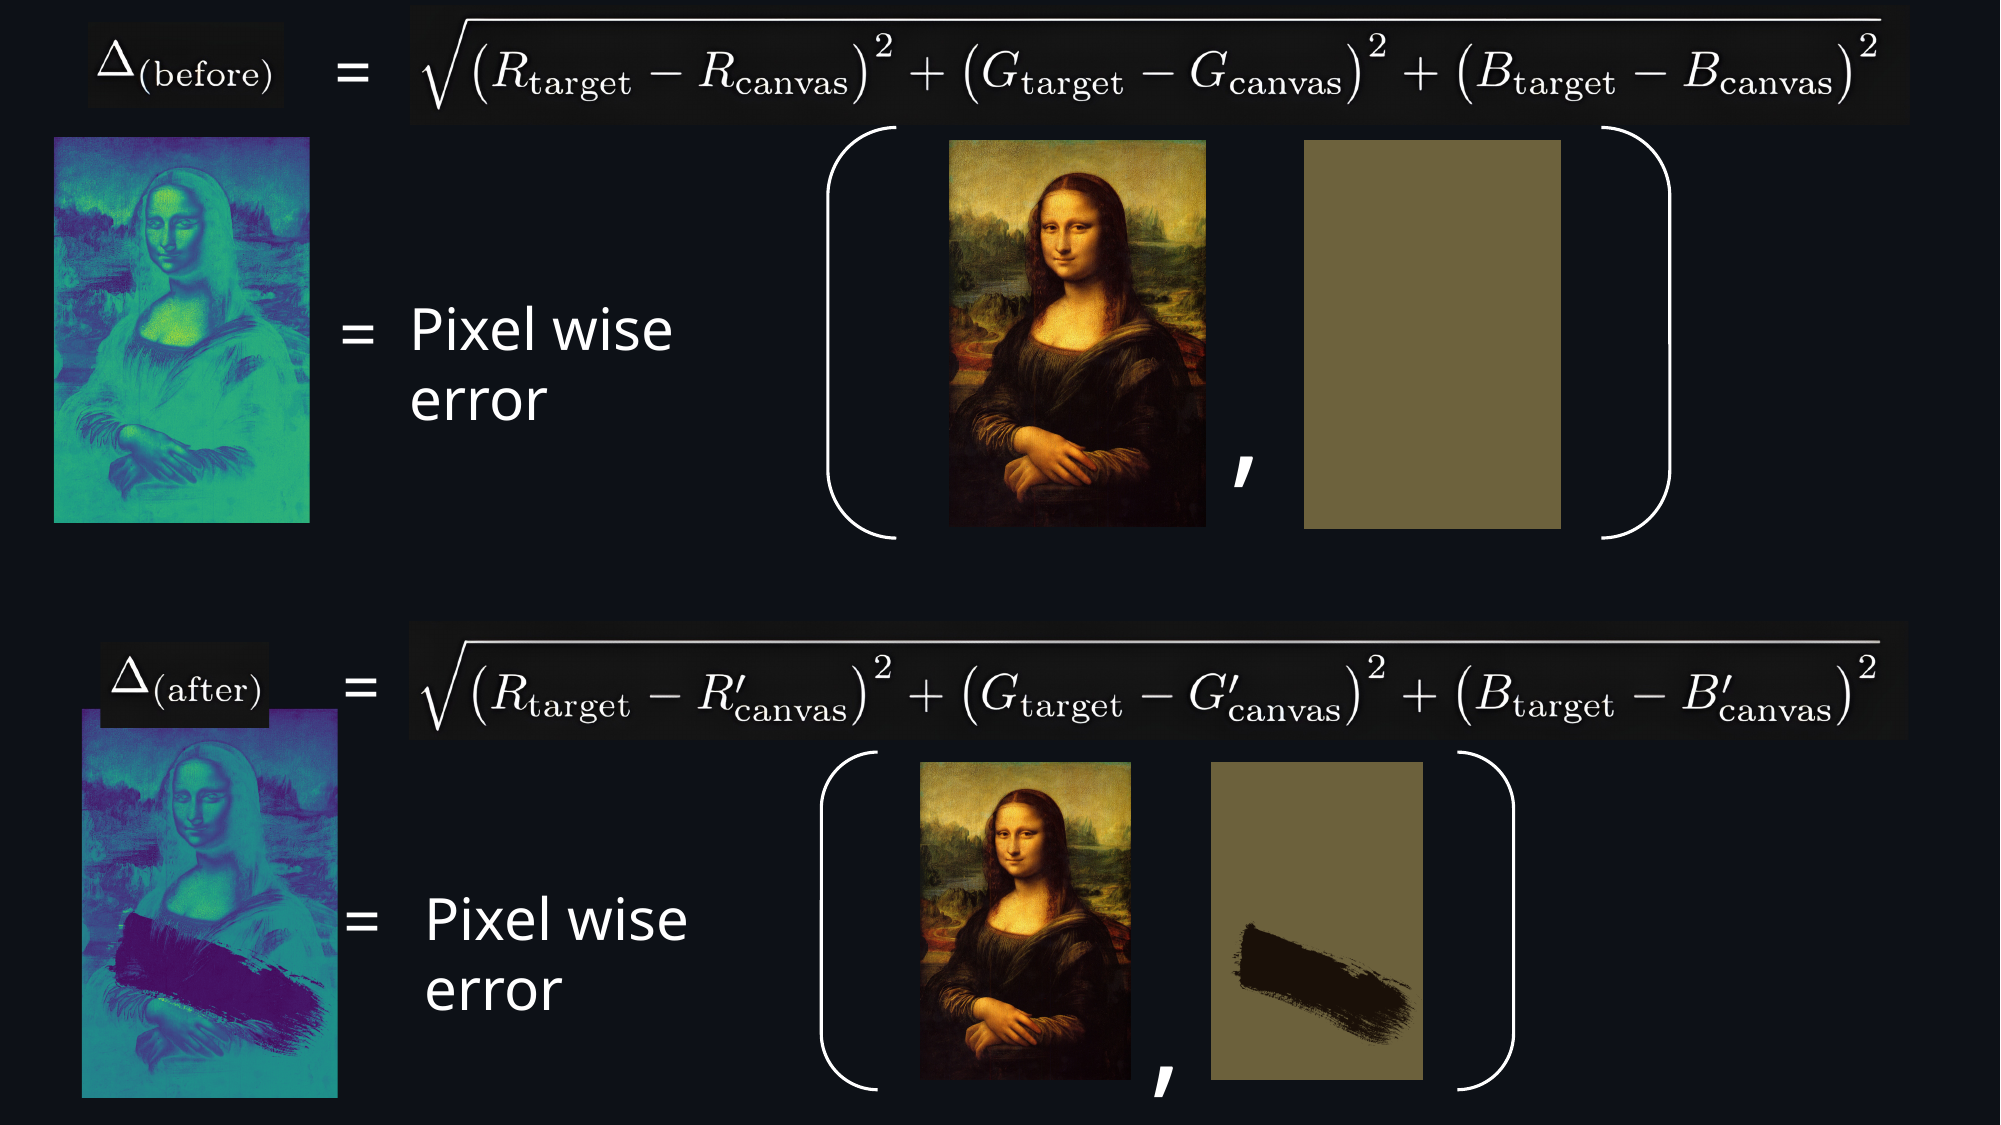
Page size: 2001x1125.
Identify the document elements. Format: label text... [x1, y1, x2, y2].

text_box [820, 751, 1515, 1118]
picture [87, 21, 285, 109]
text_box = [291, 22, 409, 118]
picture [409, 5, 1911, 126]
picture [53, 136, 311, 524]
picture [408, 620, 1910, 740]
picture [81, 642, 339, 1099]
picture [949, 139, 1207, 528]
text_box Pixel wise error [394, 284, 824, 439]
text_box Pixel wise error [409, 874, 820, 1030]
text_box = [339, 871, 426, 967]
picture [1303, 139, 1561, 529]
text_box = [311, 284, 422, 379]
text_box = [298, 637, 408, 732]
text_box [826, 126, 1672, 540]
